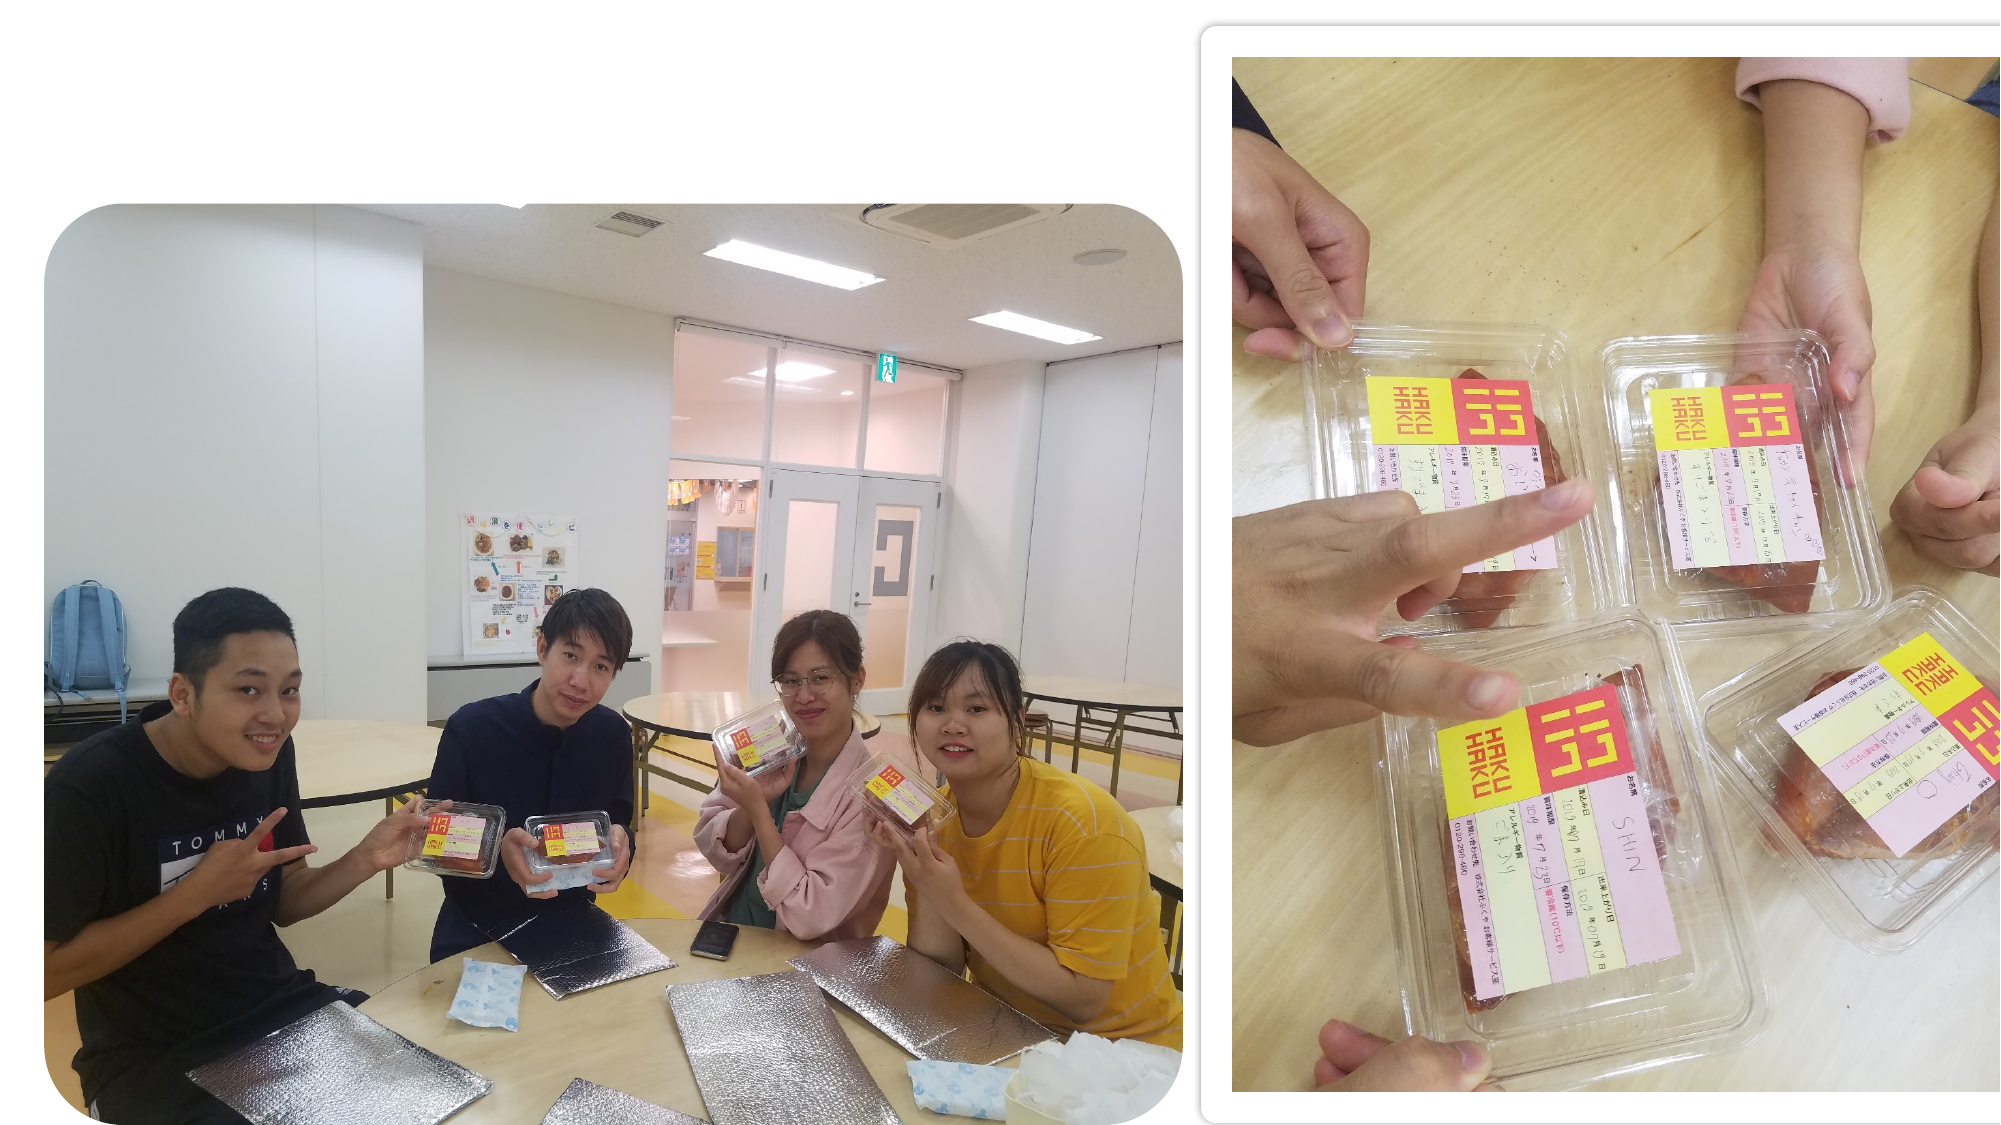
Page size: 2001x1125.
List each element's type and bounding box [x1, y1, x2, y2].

picture [44, 203, 1183, 1125]
picture [1232, 57, 2000, 1093]
